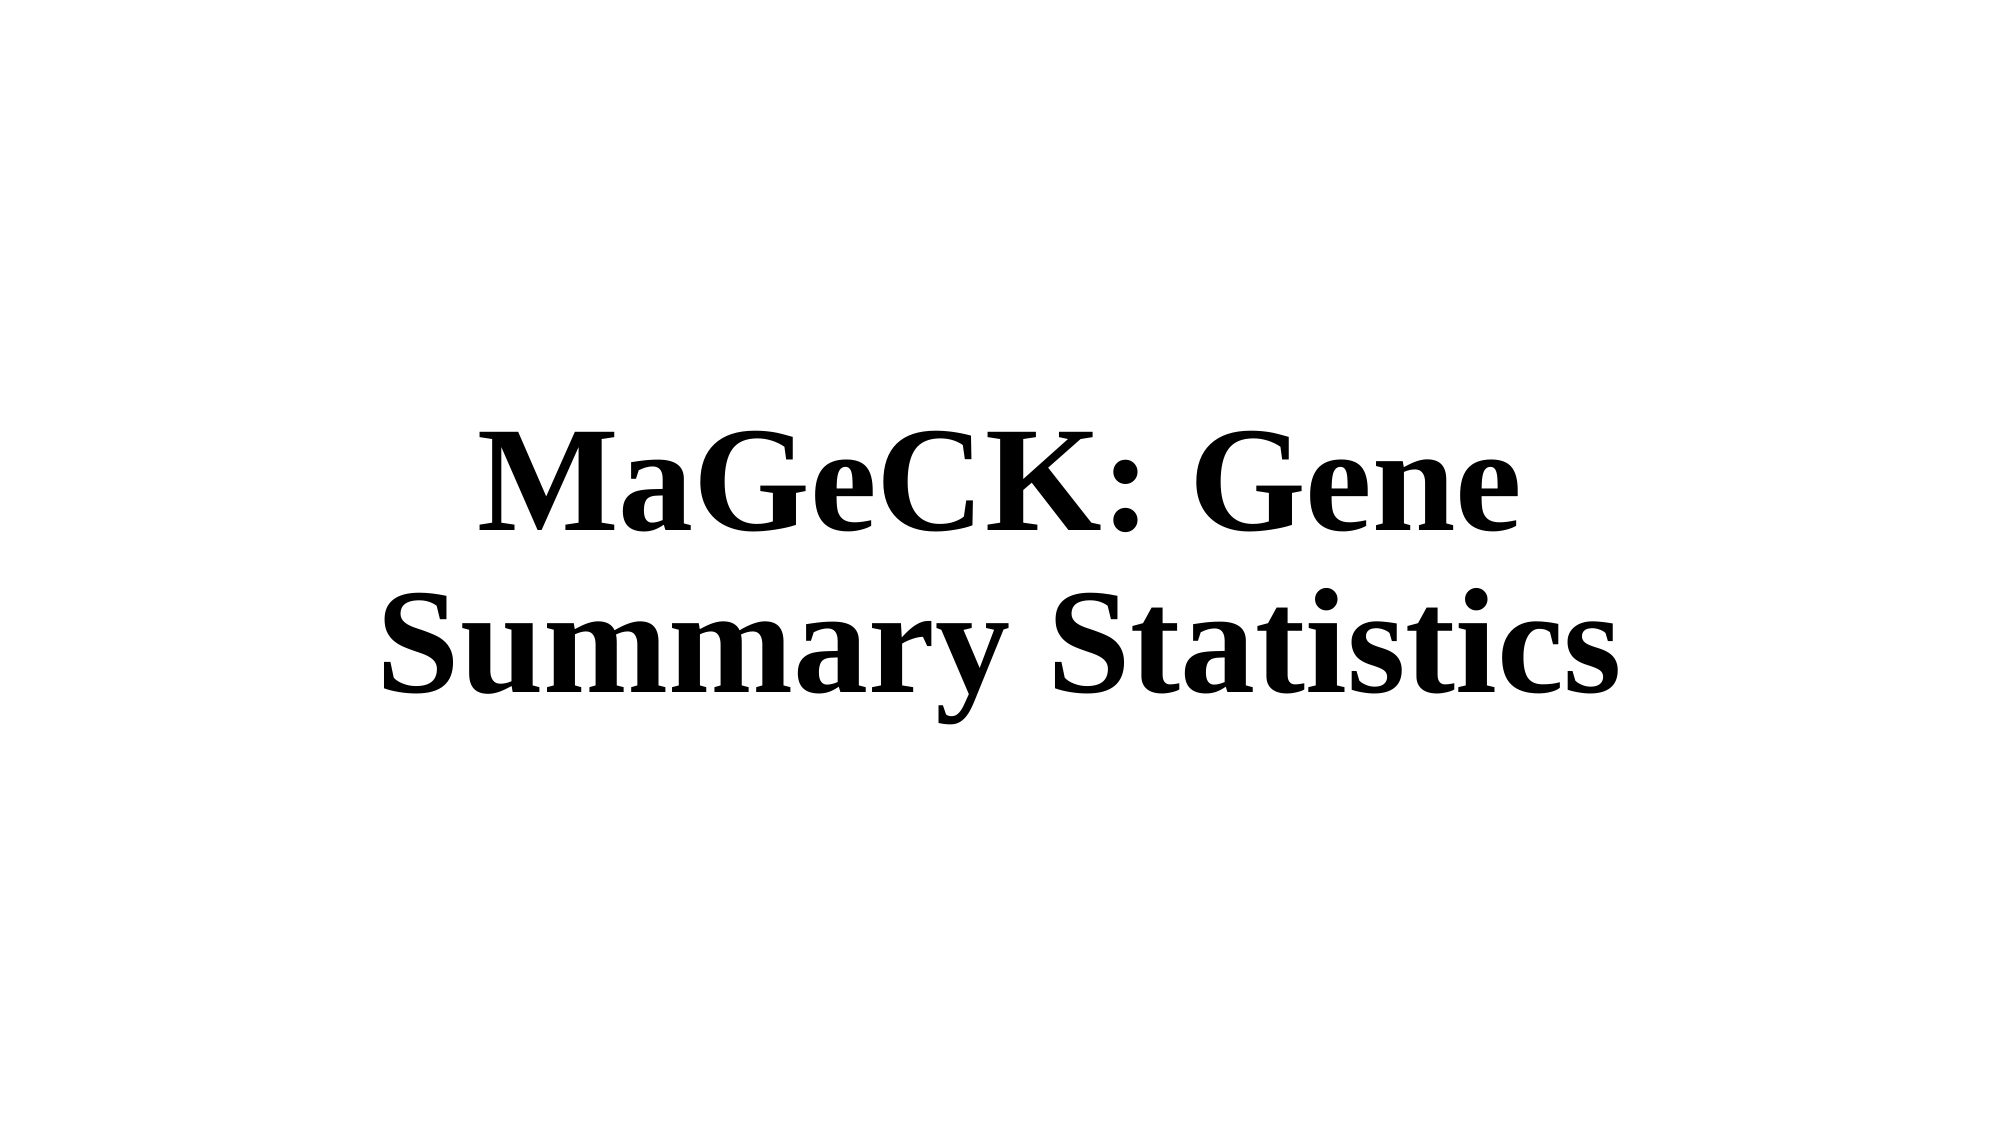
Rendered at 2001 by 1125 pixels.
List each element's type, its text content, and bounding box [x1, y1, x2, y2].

title MaGeCK: Gene Summary Statistics [249, 341, 1750, 733]
